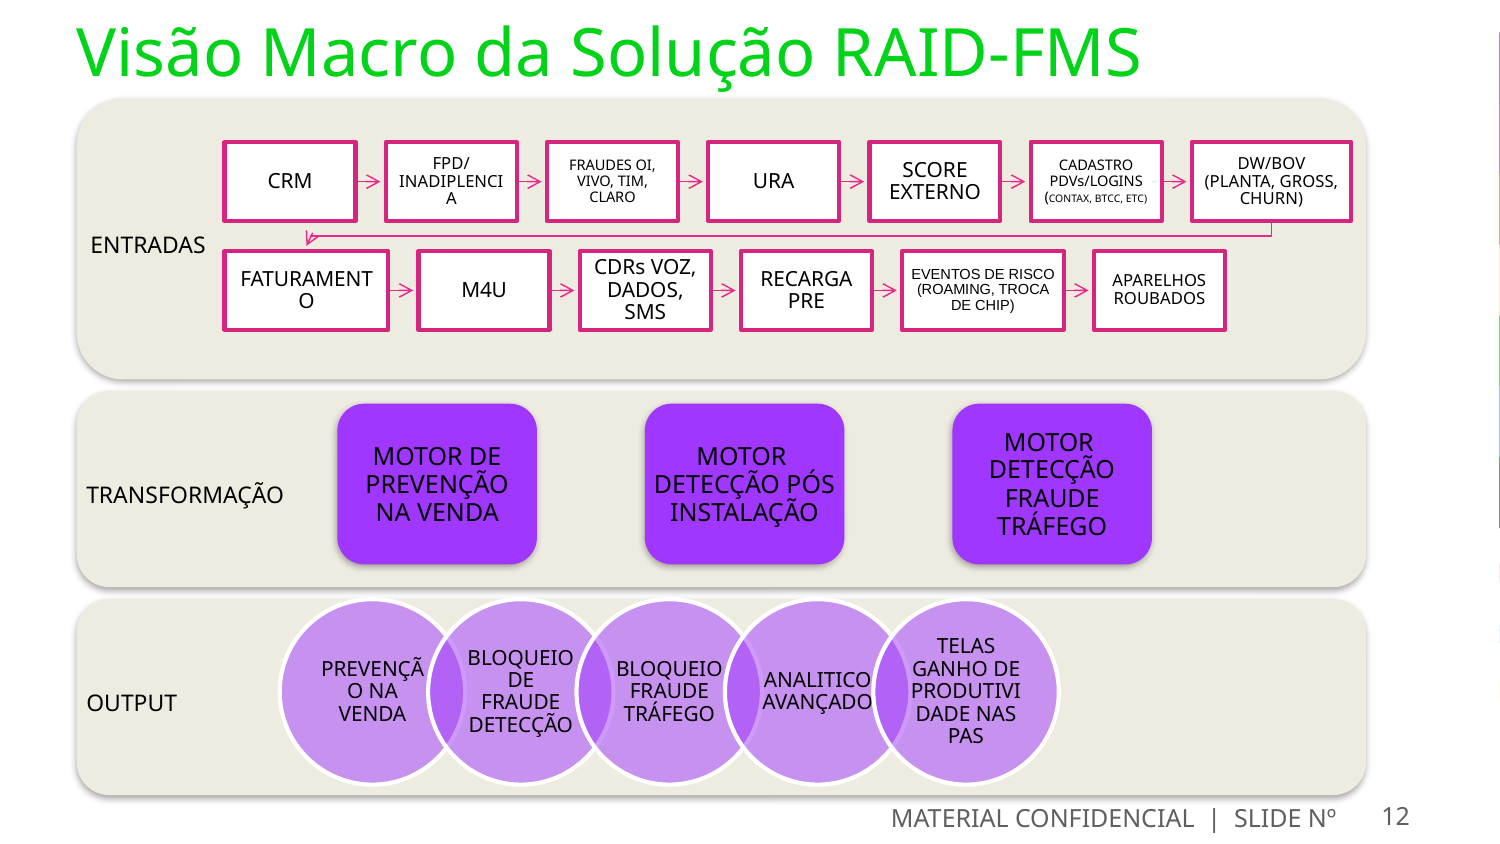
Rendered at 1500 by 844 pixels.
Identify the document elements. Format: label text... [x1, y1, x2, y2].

footer MATERIAL CONFIDENCIAL | SLIDE Nº [75, 799, 1352, 836]
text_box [223, 102, 1353, 370]
text_box TRANSFORMAÇÃO [75, 390, 1367, 588]
text_box OUTPUT [75, 598, 1367, 796]
text_box ENTRADAS [75, 97, 1337, 381]
title Visão Macro da Solução RAID-FMS [76, 9, 1424, 127]
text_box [186, 598, 1153, 785]
text_box MOTOR DETECÇÃO FRAUDE TRÁFEGO [951, 402, 1153, 566]
text_box MOTOR DETECÇÃO PÓS INSTALAÇÃO [644, 402, 846, 566]
text_box ENTRADAS [1357, 116, 1367, 362]
text_box MOTOR DE PREVENÇÃO NA VENDA [336, 402, 538, 566]
slide_number 12 [1352, 799, 1425, 836]
